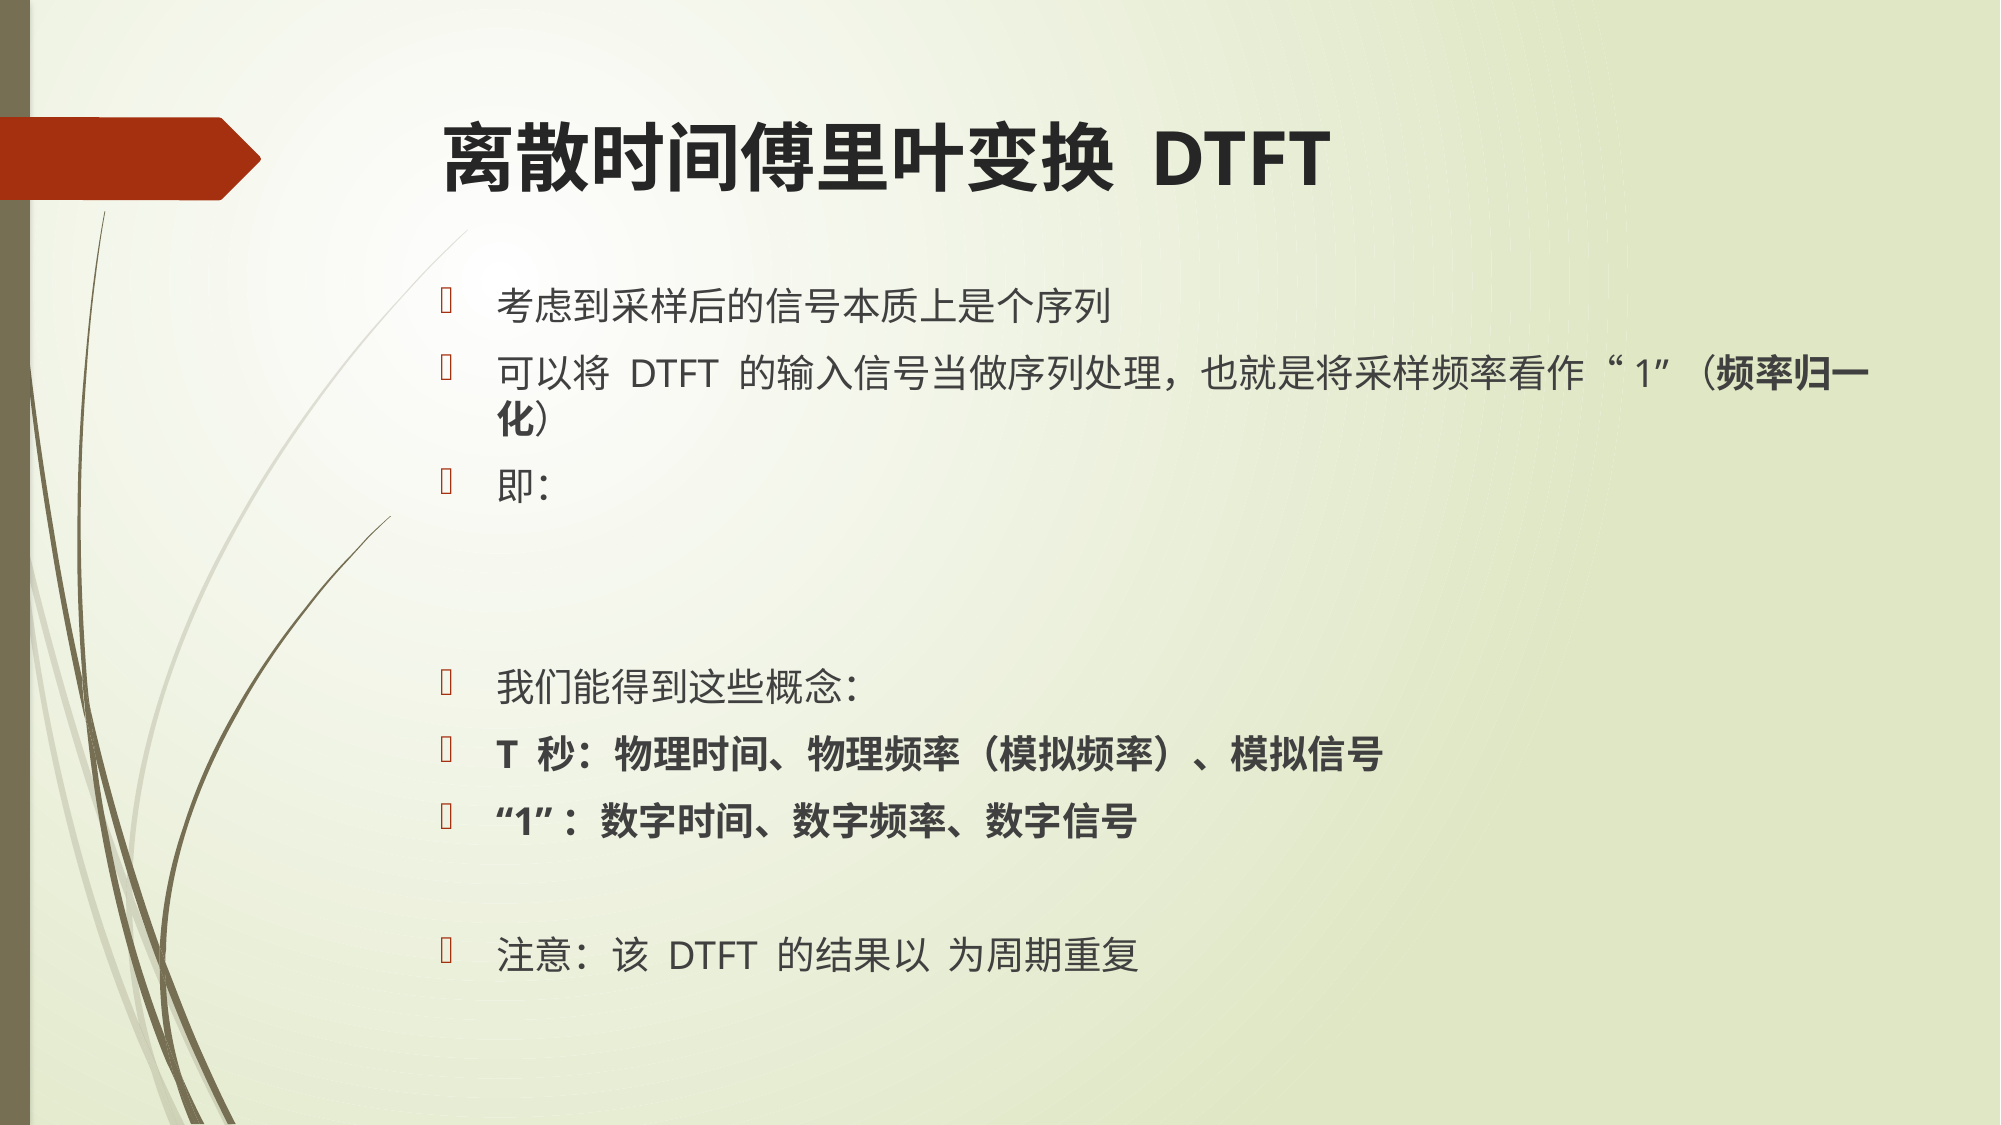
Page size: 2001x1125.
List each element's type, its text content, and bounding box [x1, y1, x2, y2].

title 离散时间傅里叶变换 DTFT [425, 102, 1888, 313]
